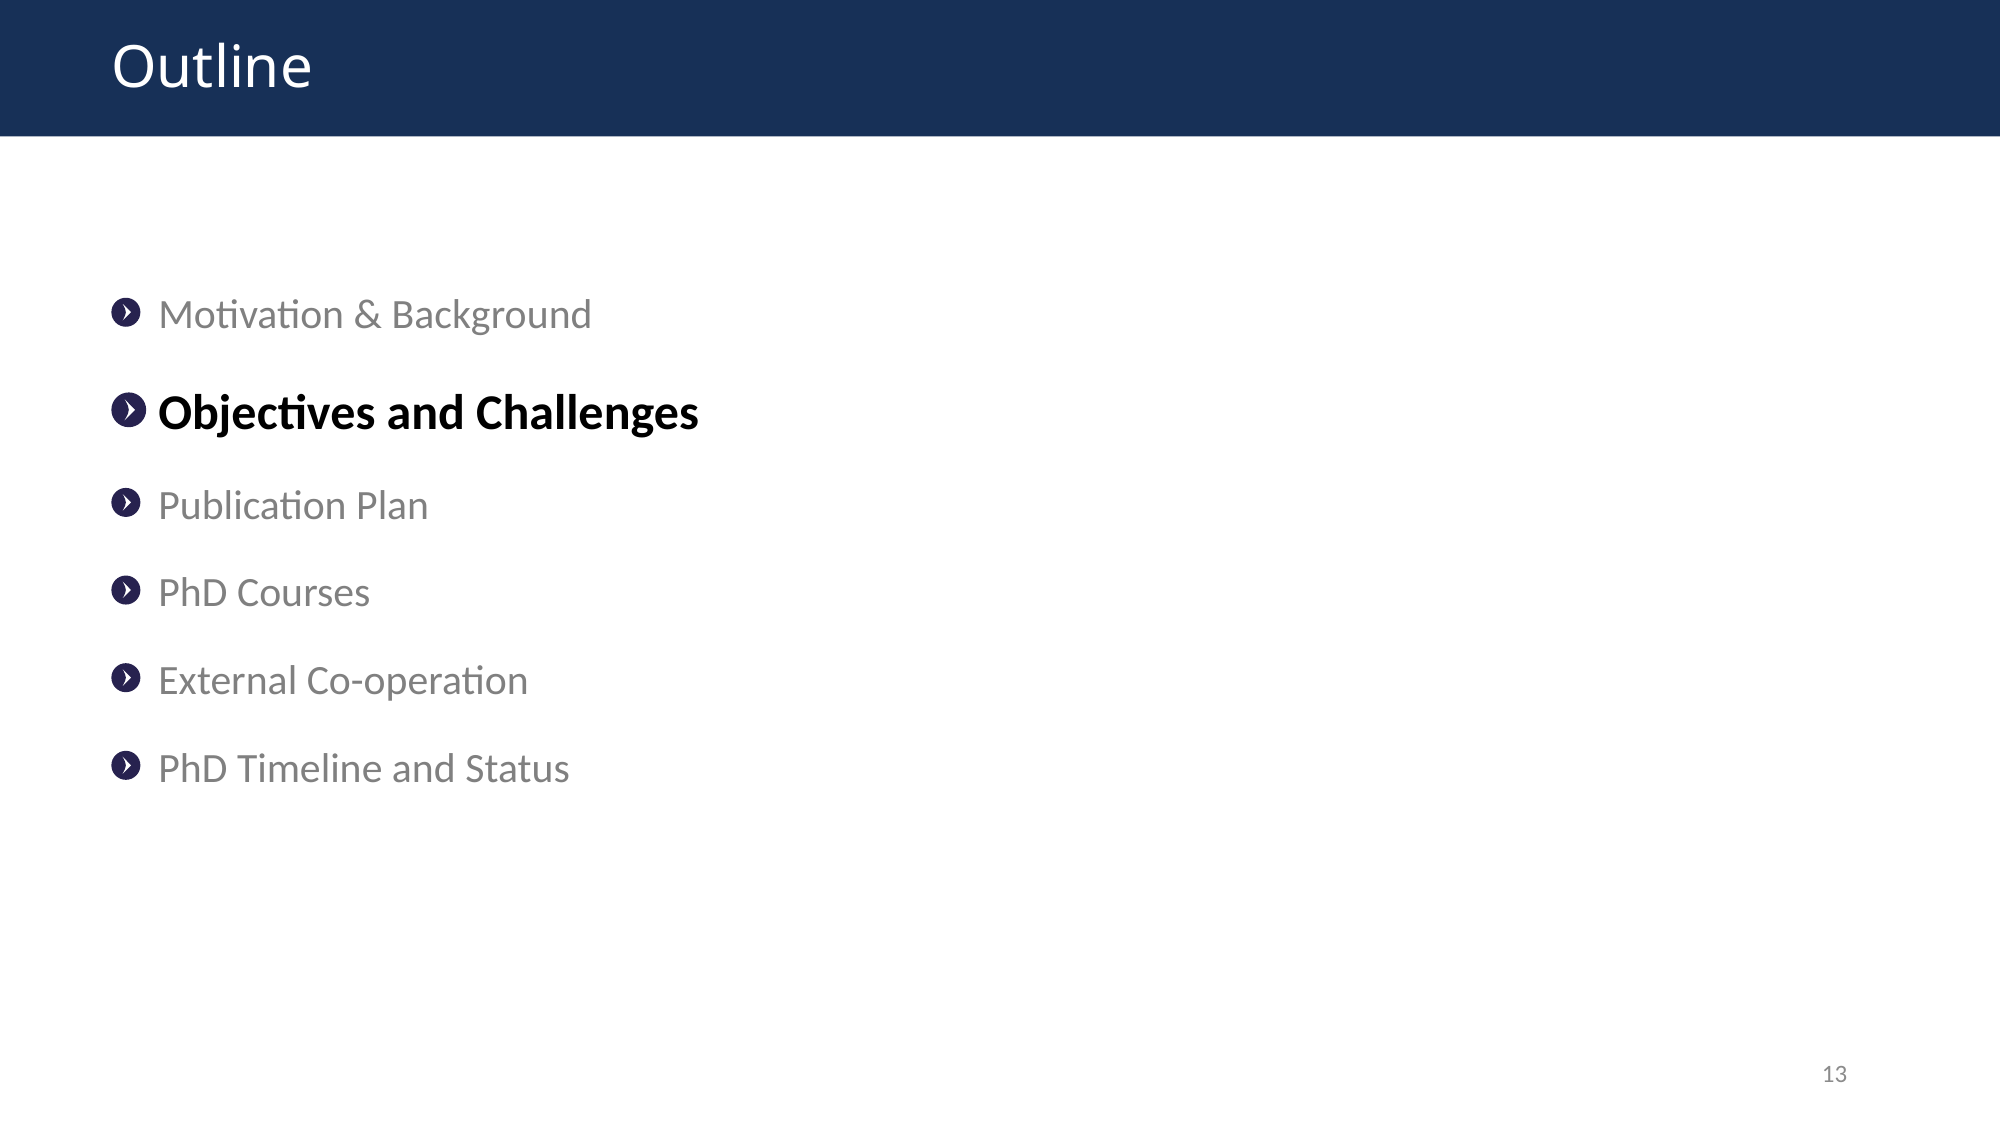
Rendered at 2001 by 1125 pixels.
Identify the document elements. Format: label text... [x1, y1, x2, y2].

list Motivation & Background Objectives and Challenges Publication Plan PhD Courses External Co-operation PhD Timeline and Status [96, 254, 1951, 871]
slide_number 13 [1412, 1042, 1863, 1103]
title Outline [96, 0, 1951, 137]
